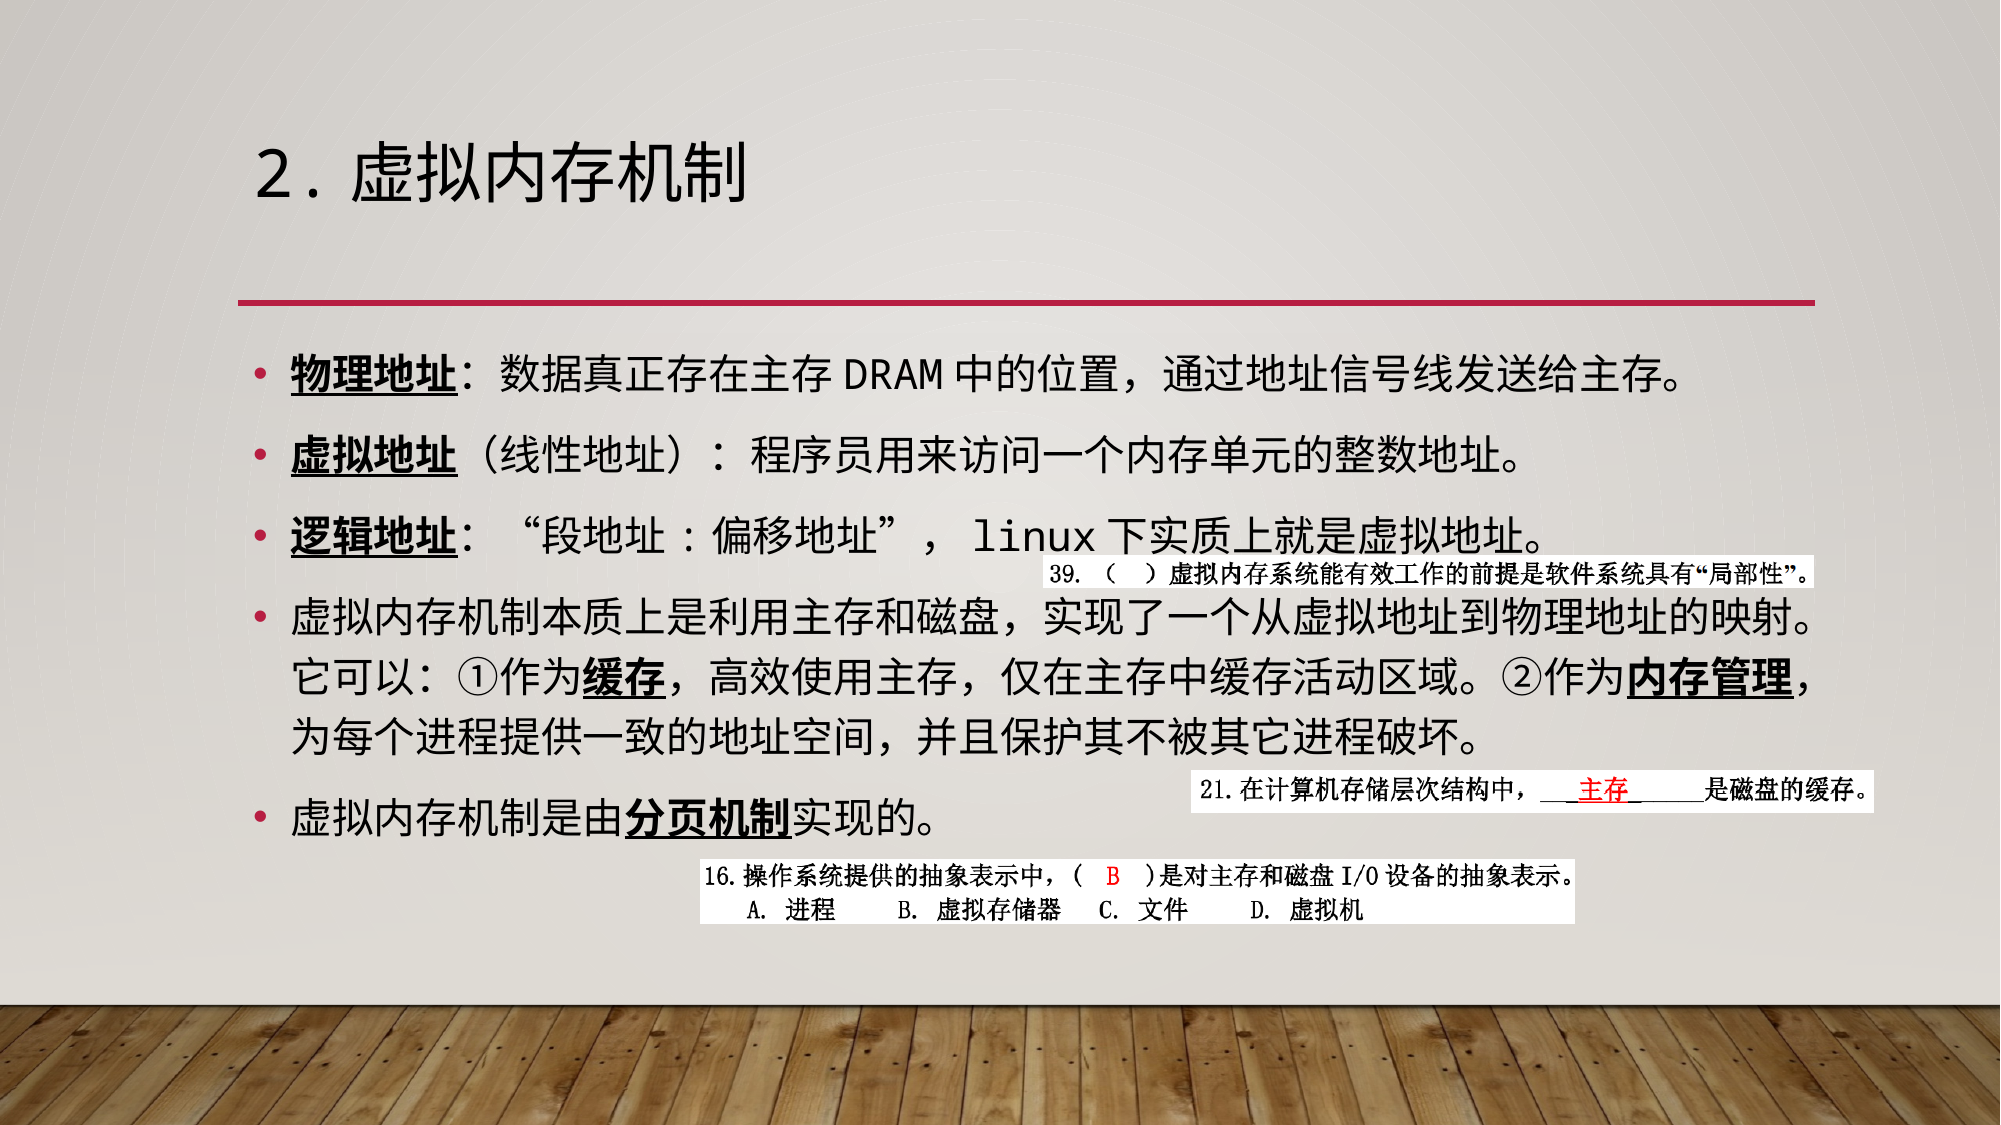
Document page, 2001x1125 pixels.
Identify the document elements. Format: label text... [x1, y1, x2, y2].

picture [700, 858, 1575, 924]
picture [1190, 769, 1875, 813]
picture [1042, 554, 1814, 589]
list 物理地址：数据真正存在主存DRAM中的位置，通过地址信号线发送给主存。 虚拟地址（线性地址）：程序员用来访问一个内存单元的整数地址。 逻辑地址：“段地址:偏移地址”，linux下实质上就是虚拟地址。 虚拟内存机制本质上是利用主存和磁盘，实现了一个从虚拟地址到物理地址的映射。它可以：①作为缓存，高效使用主存，仅在主存中缓存活动区域。②作为内存管理，为每个进程提供一致的地址空间，并且保护其不被其它进程破坏。 虚拟内存机制是由分页机制实现的。 [238, 330, 1814, 897]
picture [0, 1005, 2000, 1125]
title 2.虚拟内存机制 [238, 131, 1814, 305]
